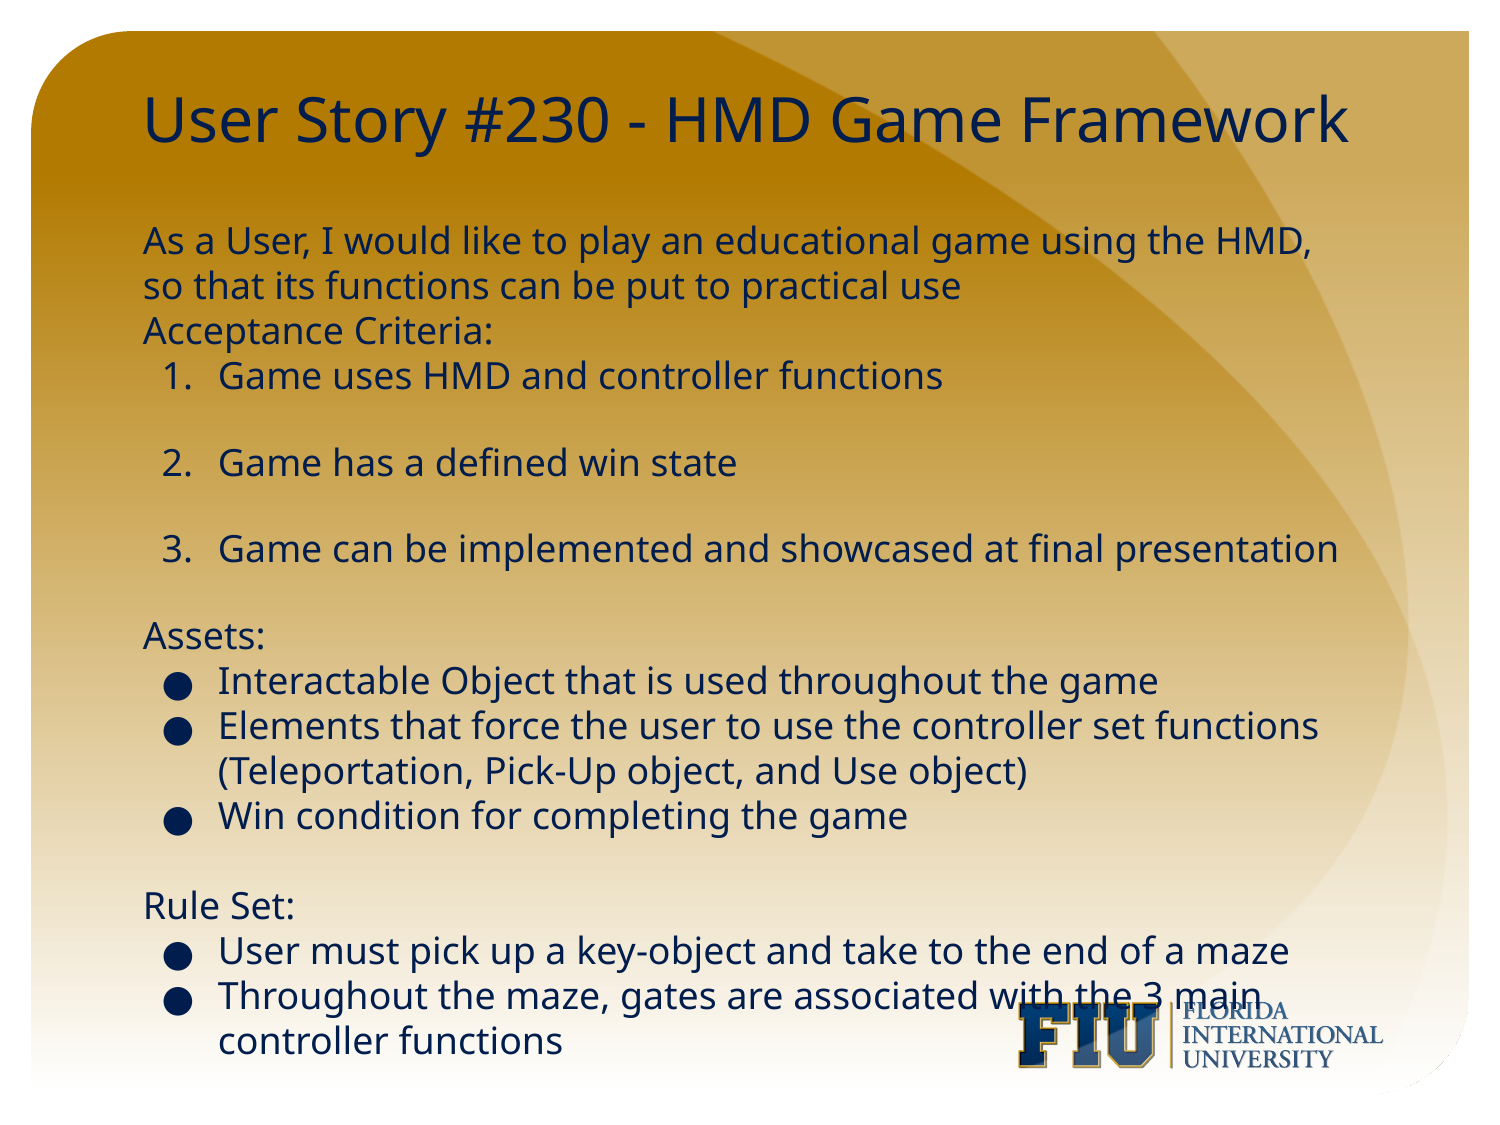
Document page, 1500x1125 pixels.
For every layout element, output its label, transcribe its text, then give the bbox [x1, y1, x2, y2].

picture [24, 30, 1473, 1094]
title User Story #230 - HMD Game Framework [127, 62, 1372, 163]
list As a User, I would like to play an educational game using the HMD, so that its functions can be put to practical use Acceptance Criteria: Game uses HMD and controller functions Game has a defined win state Game can be implemented and showcased at final presentation Assets: Interactable Object that is used throughout the game Elements that force the user to use the controller set functions (Teleportation, Pick-Up object, and Use object) Win condition for completing the game Rule Set: User must pick up a key-object and take to the end of a maze Throughout the maze, gates are associated with the 3 main controller functions [127, 209, 1372, 991]
